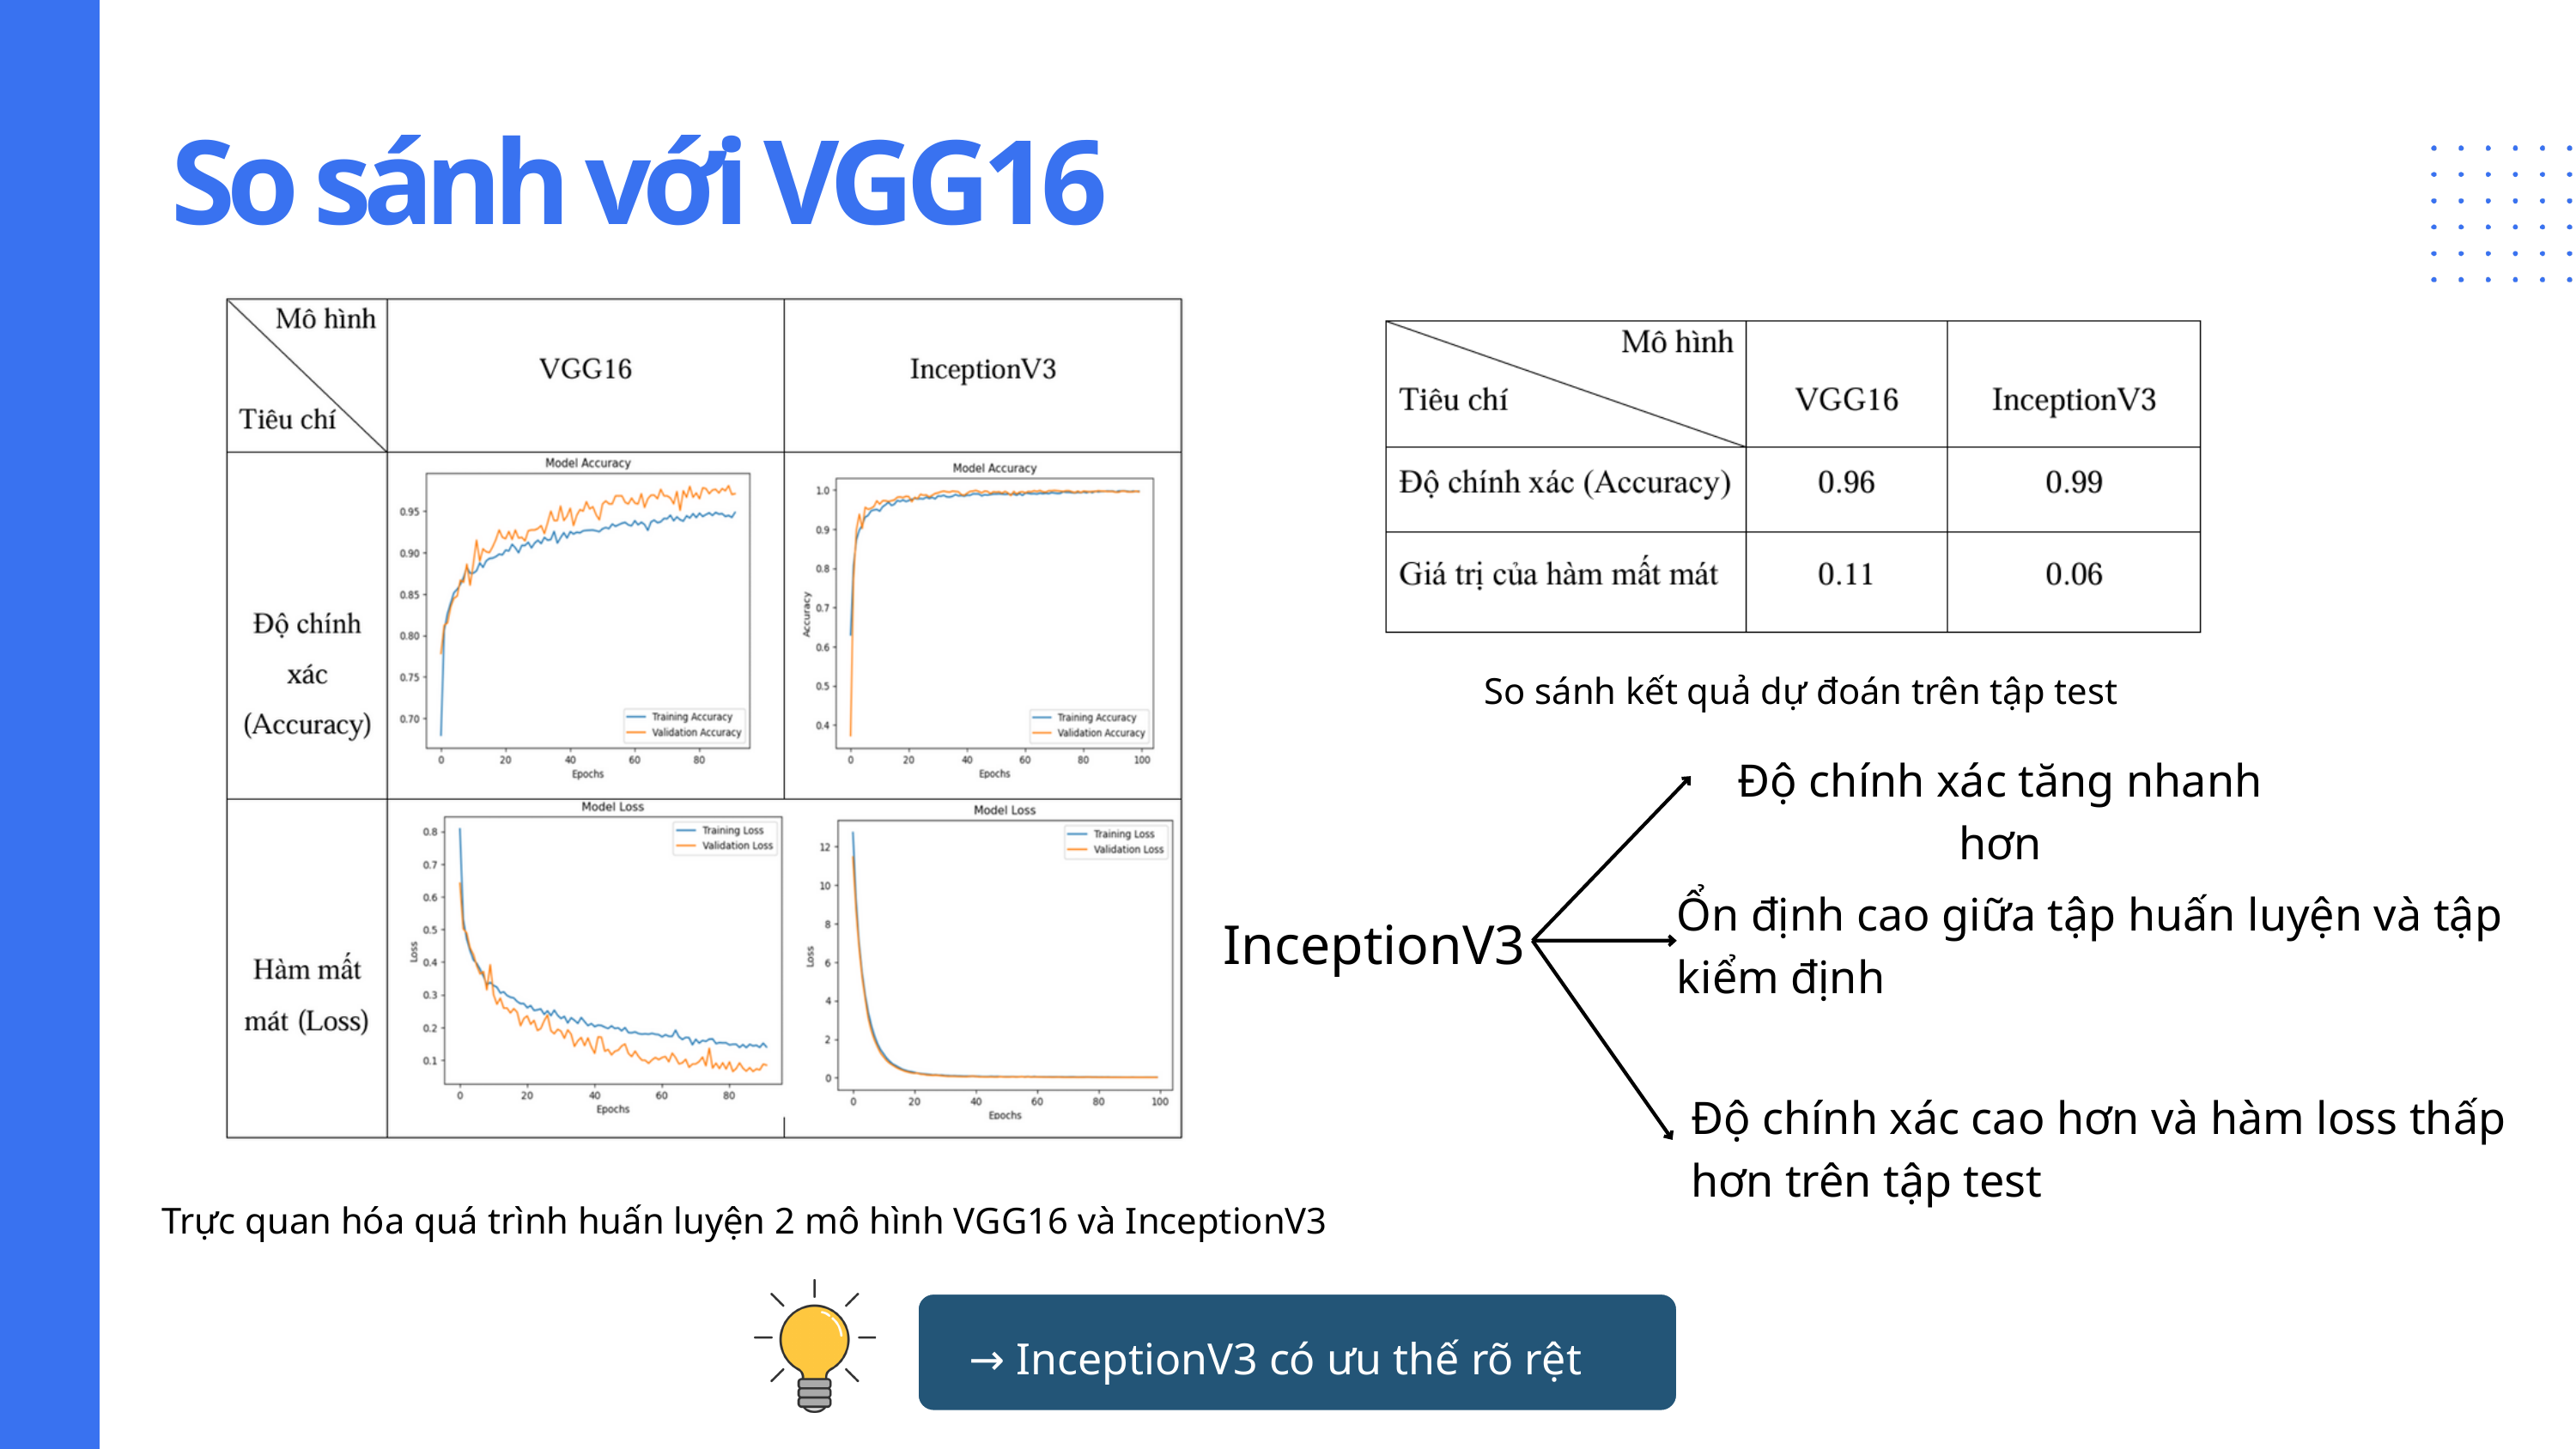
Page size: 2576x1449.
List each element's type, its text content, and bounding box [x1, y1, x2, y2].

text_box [1531, 939, 2556, 1202]
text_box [0, 0, 100, 1449]
text_box [2431, 145, 2576, 282]
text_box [1531, 749, 2311, 882]
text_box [1532, 882, 2542, 938]
text_box So sánh với VGG16 [171, 84, 1133, 248]
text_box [161, 261, 1328, 1239]
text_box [1374, 310, 2228, 709]
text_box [753, 1279, 1680, 1413]
text_box InceptionV3 [1332, 900, 1526, 976]
